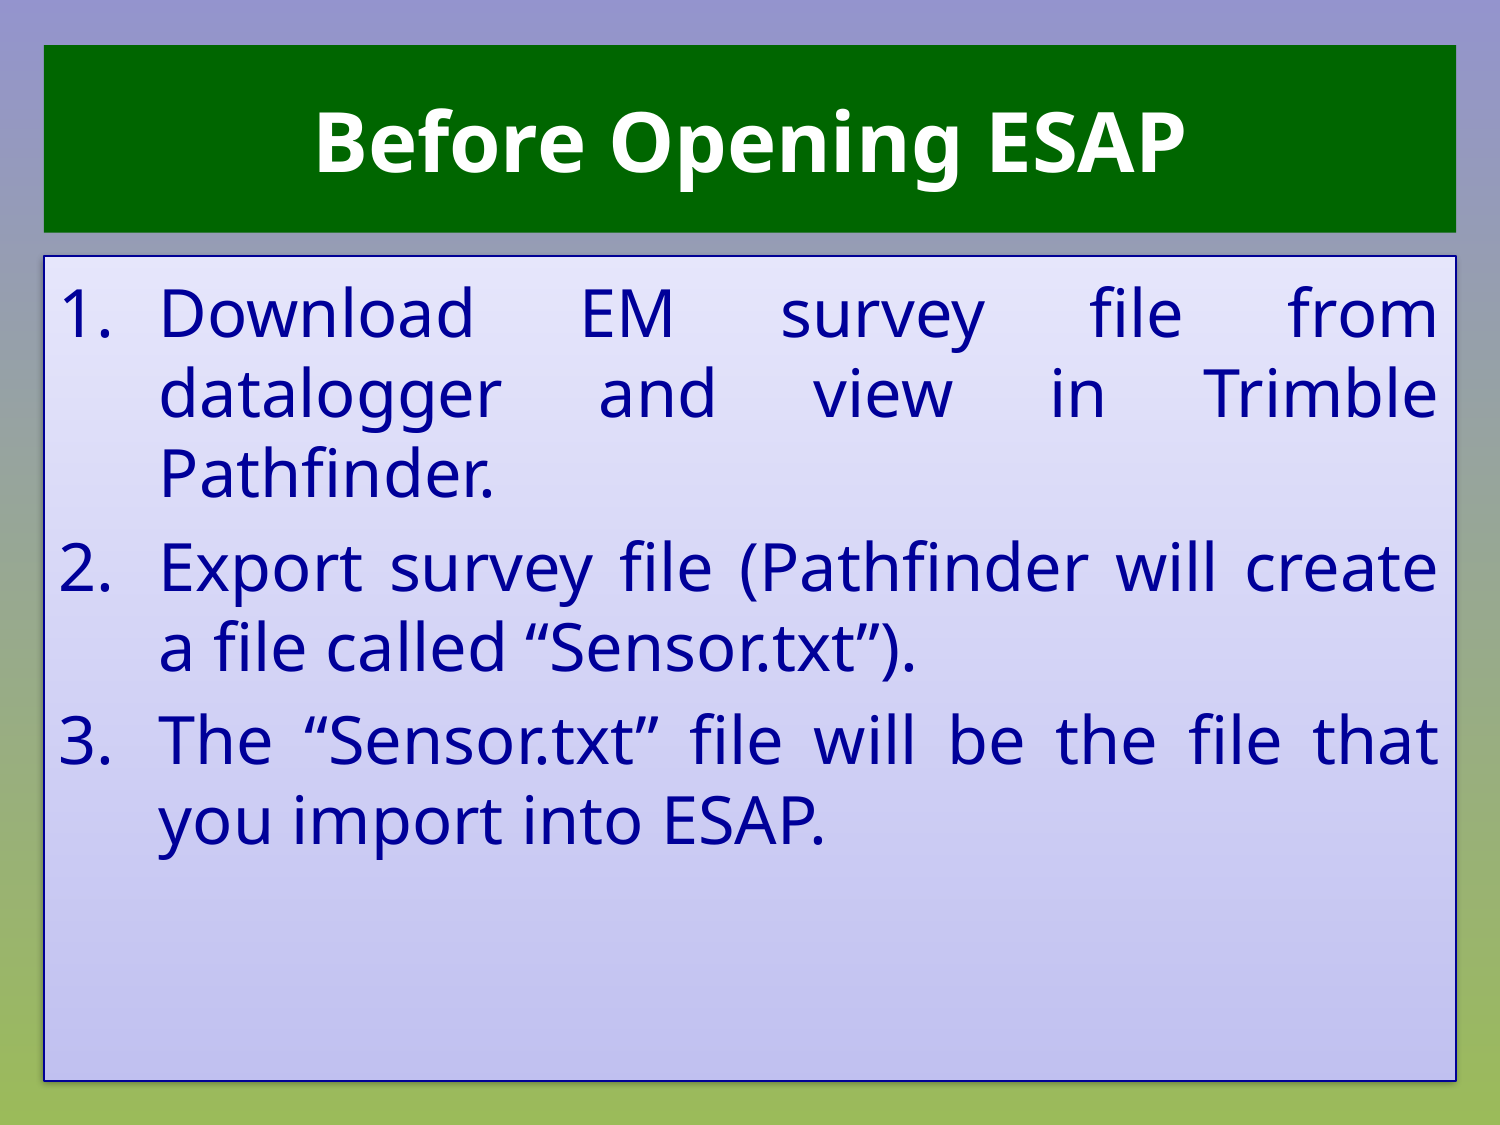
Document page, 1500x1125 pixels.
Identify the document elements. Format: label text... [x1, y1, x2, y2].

list Download EM survey file from datalogger and view in Trimble Pathfinder. Export survey file (Pathfinder will create a file called “Sensor.txt”). The “Sensor.txt” file will be the file that you import into ESAP. [43, 255, 1457, 1082]
title Before Opening ESAP [43, 45, 1457, 233]
